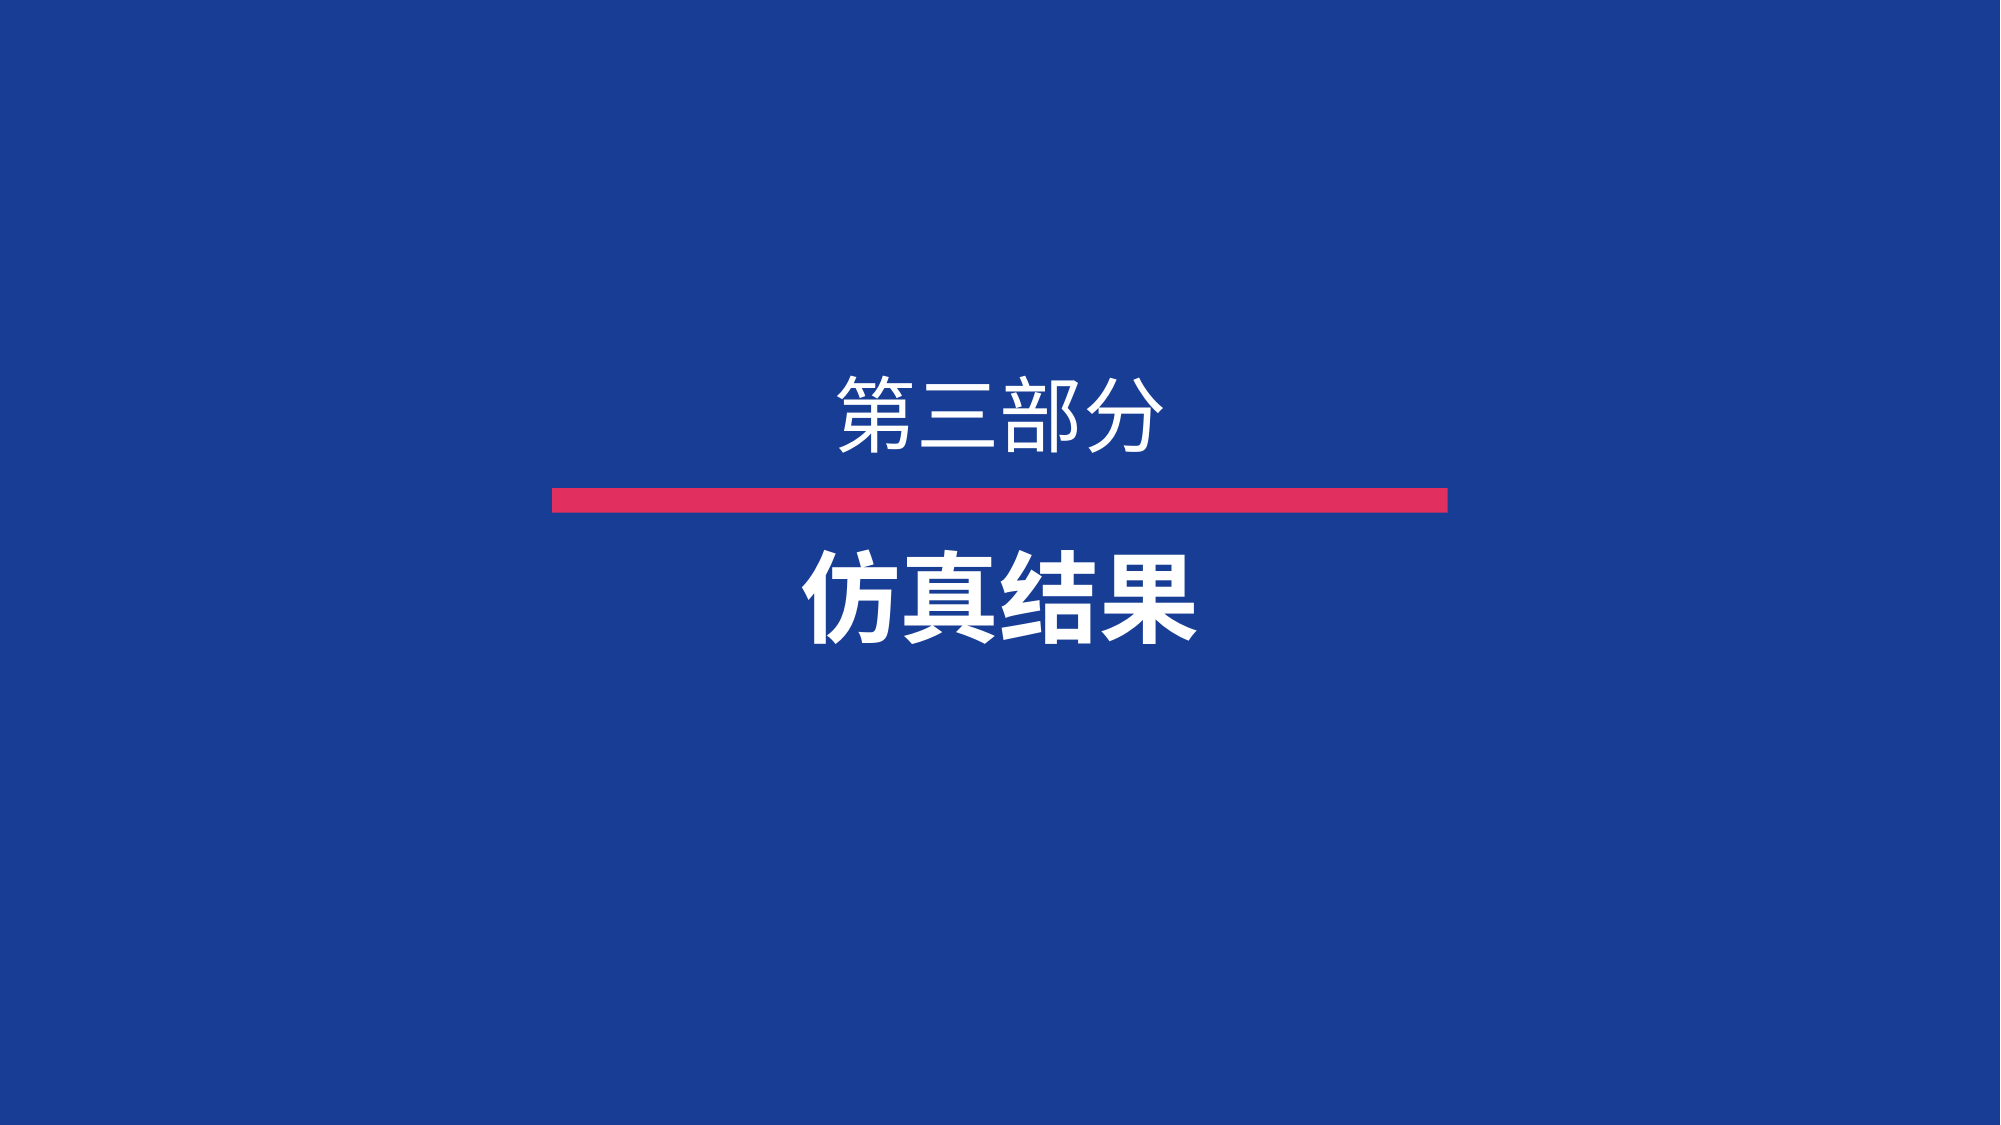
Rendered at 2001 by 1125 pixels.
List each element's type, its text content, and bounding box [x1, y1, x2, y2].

list 仿真结果 [552, 528, 1448, 679]
list 第三部分 [552, 355, 1448, 489]
